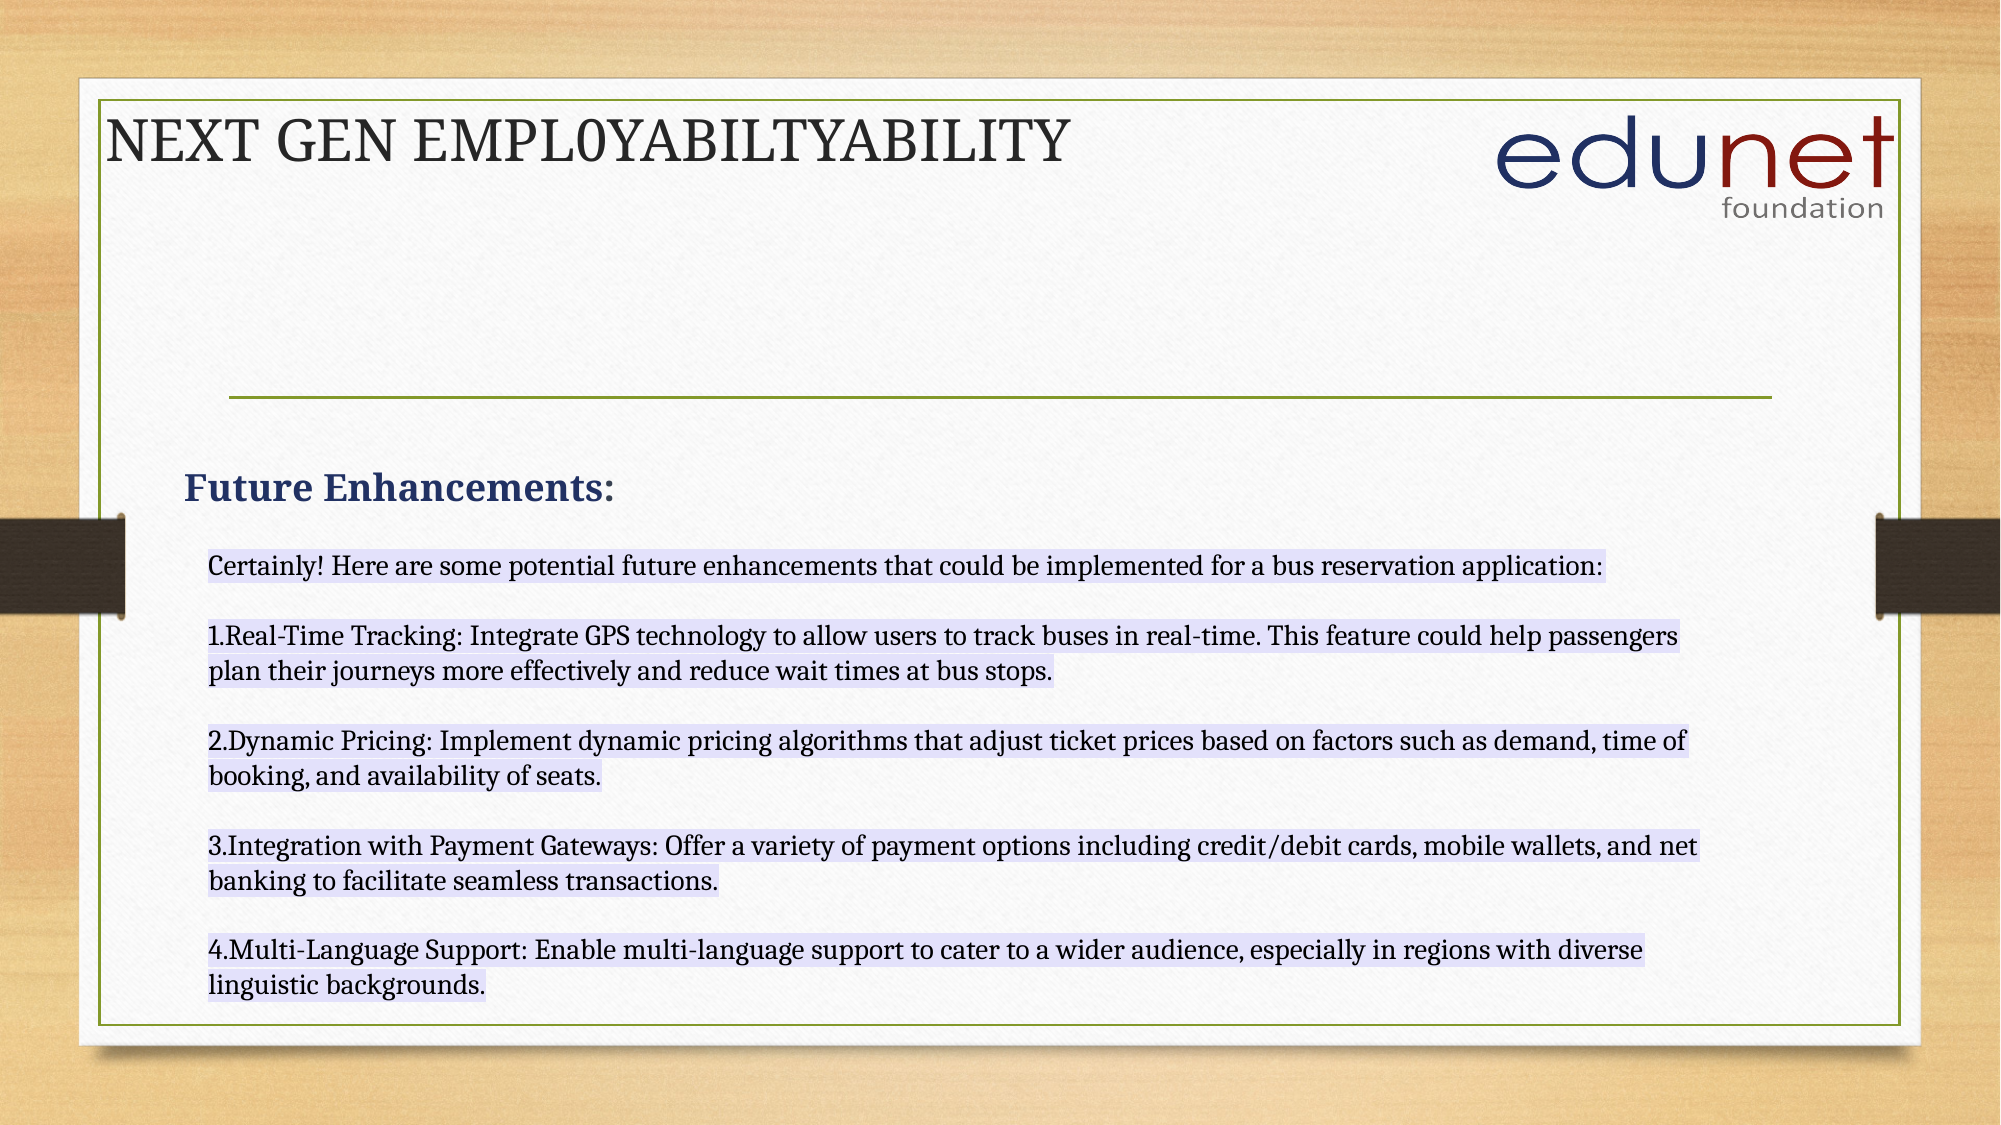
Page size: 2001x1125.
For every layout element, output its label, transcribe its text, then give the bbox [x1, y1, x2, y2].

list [1488, 111, 1898, 225]
text_box Certainly! Here are some potential future enhancements that could be implemented for a bus reservation application: 1.Real-Time Tracking: Integrate GPS technology to allow users to track buses in real-time. This feature could help passengers plan their journeys more effectively and reduce wait times at bus stops. 2.Dynamic Pricing: Implement dynamic pricing algorithms that adjust ticket prices based on factors such as demand, time of booking, and availability of seats. 3.Integration with Payment Gateways: Offer a variety of payment options including credit/debit cards, mobile wallets, and net banking to facilitate seamless transactions. 4.Multi-Language Support: Enable multi-language support to cater to a wider audience, especially in regions with diverse linguistic backgrounds. [193, 538, 1744, 1043]
text_box Future Enhancements: [169, 456, 1173, 562]
picture [0, 0, 2001, 1125]
title NEXT GEN EMPL0YABILTYABILITY [60, 51, 1117, 225]
